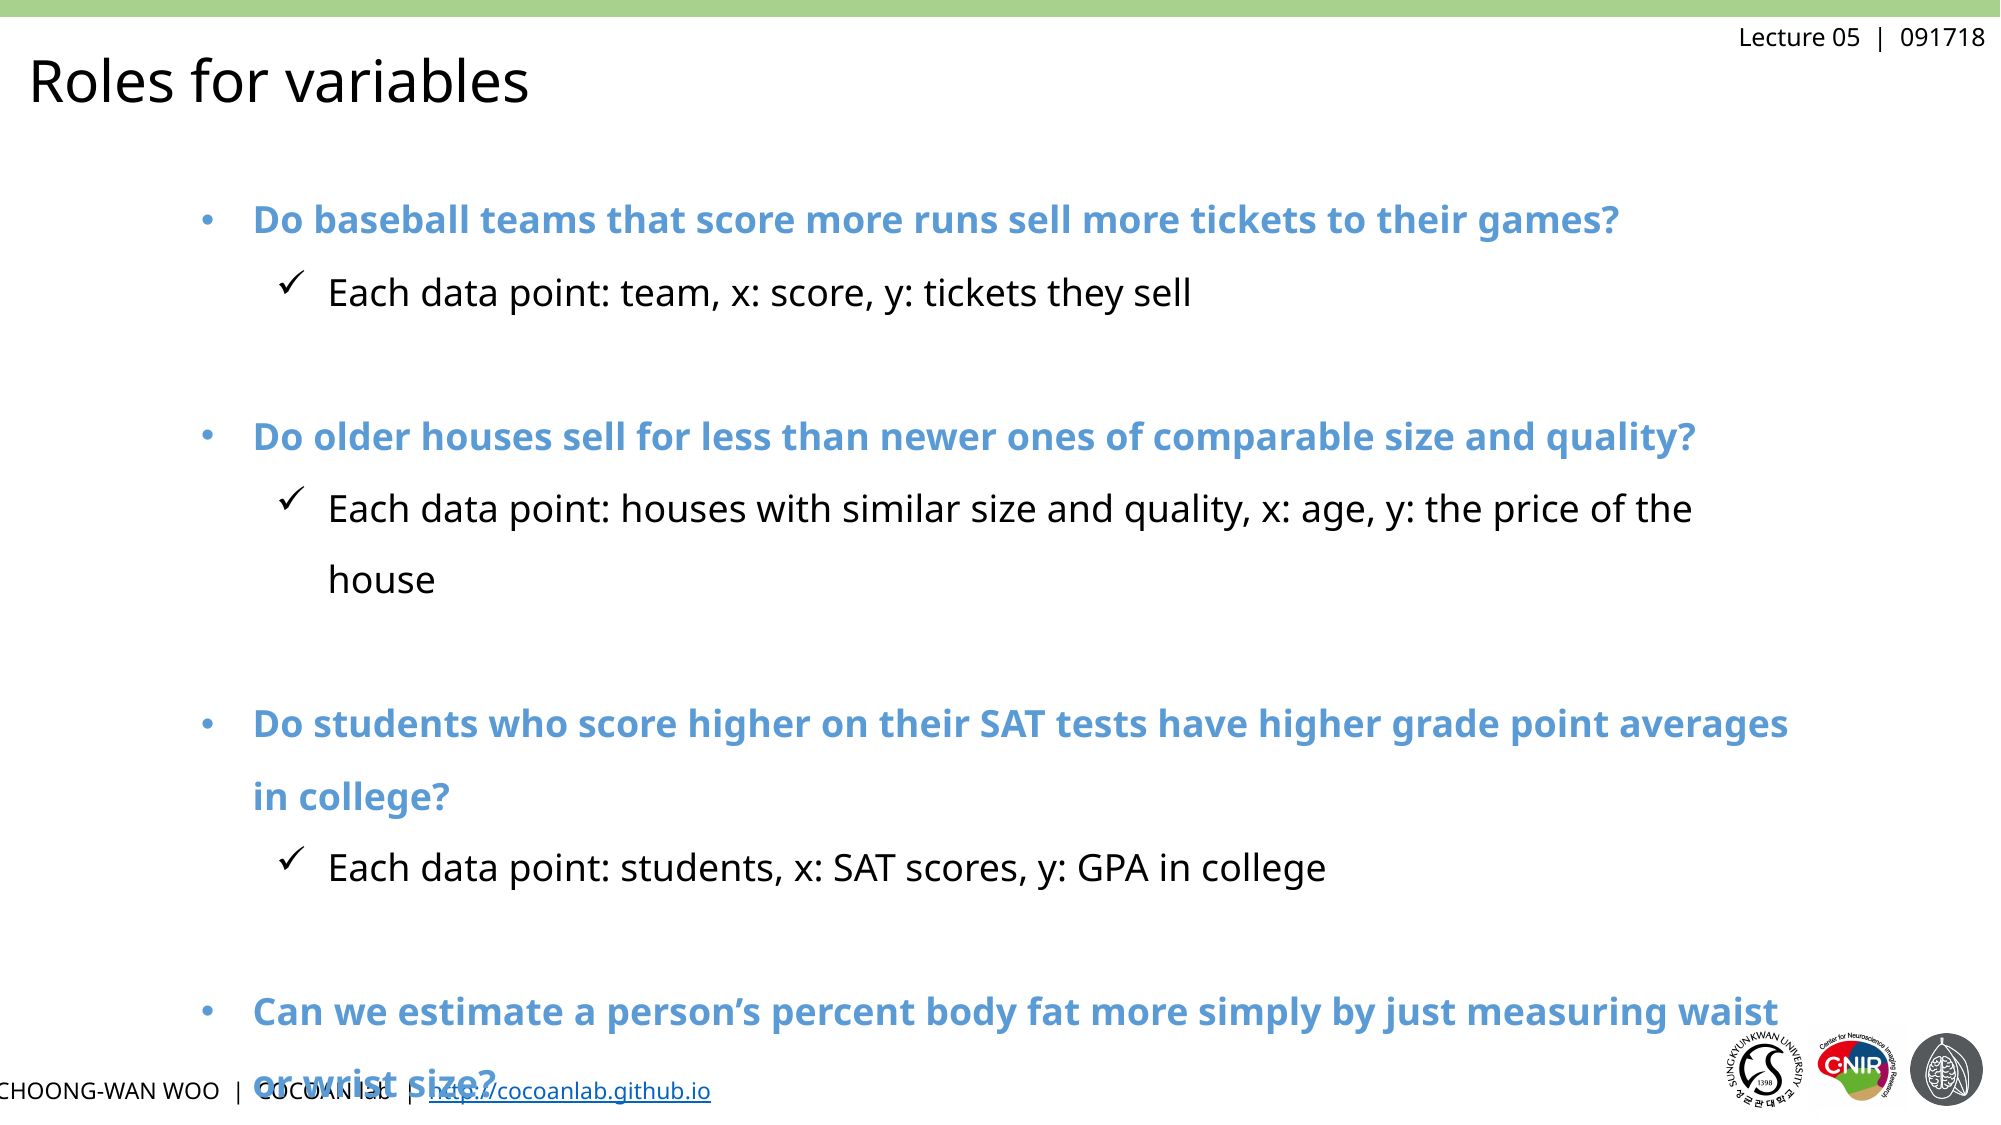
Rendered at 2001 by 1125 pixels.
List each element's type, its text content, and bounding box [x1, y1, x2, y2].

text_box Do baseball teams that score more runs sell more tickets to their games? Each data point: team, x: score, y: tickets they sell Do older houses sell for less than newer ones of comparable size and quality? Each data point: houses with similar size and quality, x: age, y: the price of the house Do students who score higher on their SAT tests have higher grade point averages in college? Each data point: students, x: SAT scores, y: GPA in college Can we estimate a person’s percent body fat more simply by just measuring waist or wrist size? Each data point: person, x: percent body fat, y: waist (or wrist size) [186, 162, 1820, 1125]
text_box [0, 0, 2000, 18]
text_box CHOONG-WAN WOO | COCOAN lab | http://cocoanlab.github.io [0, 1069, 186, 1116]
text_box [1709, 1014, 1983, 1125]
text_box Lecture 05 | 091718 [1623, 13, 2000, 59]
text_box Roles for variables [13, 36, 546, 122]
